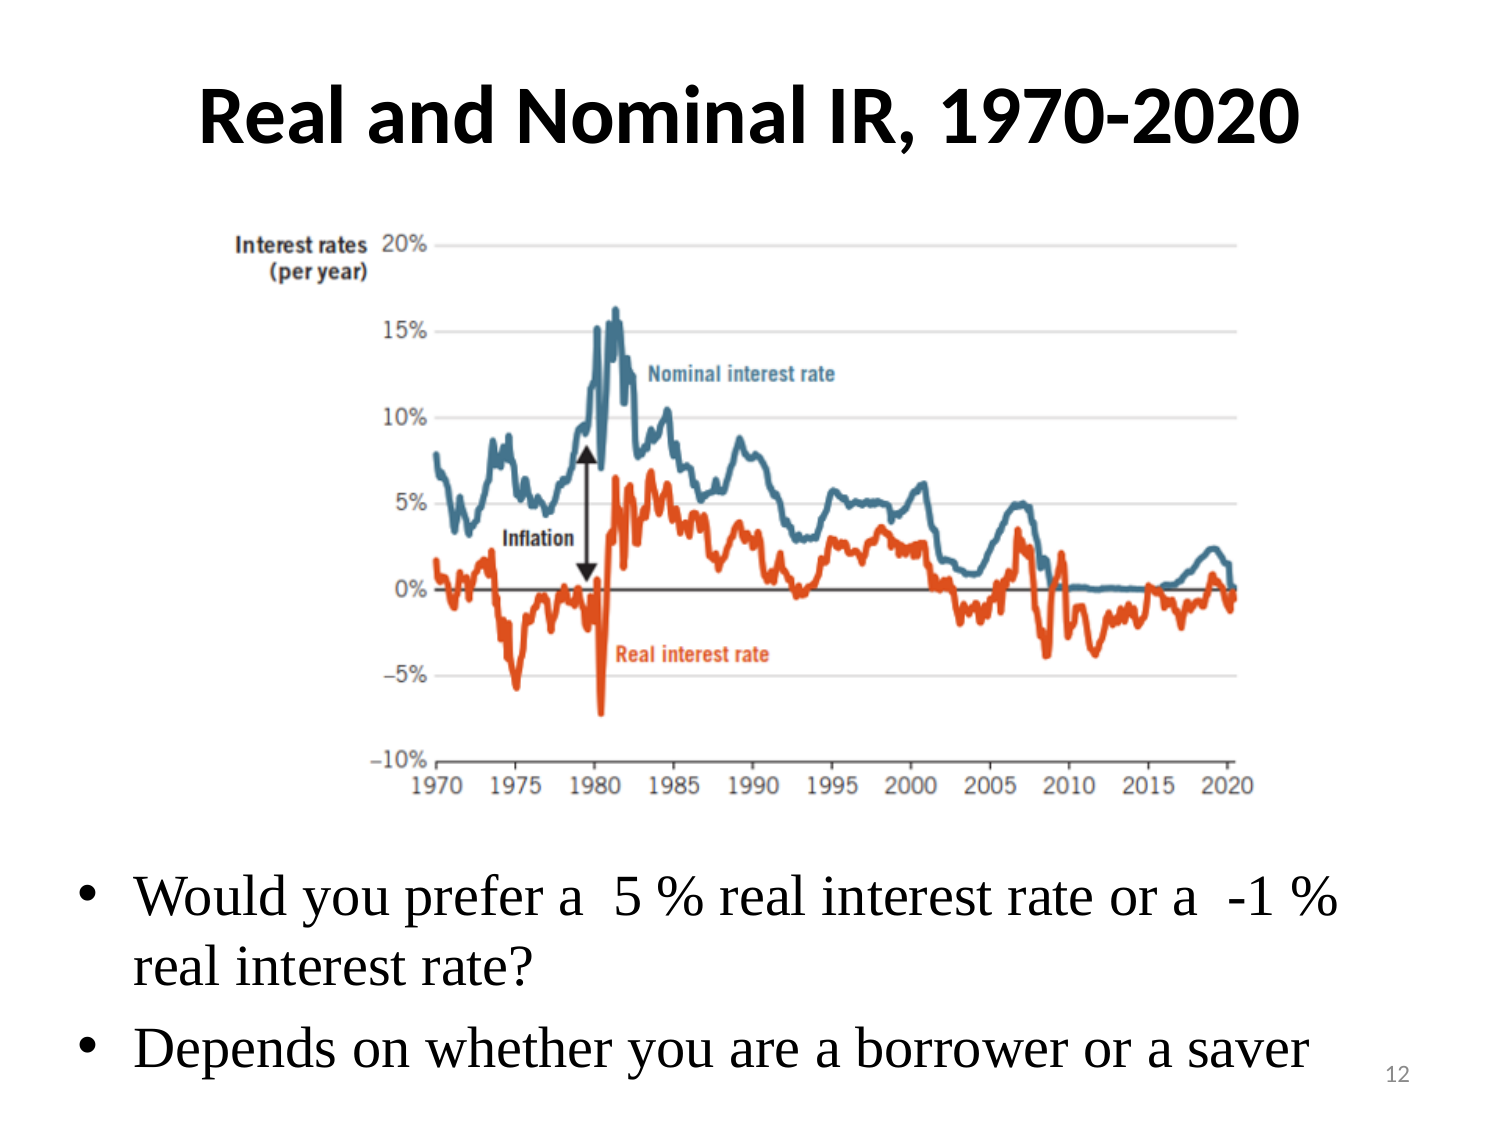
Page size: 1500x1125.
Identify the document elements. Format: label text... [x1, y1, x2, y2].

list Would you prefer a 5 % real interest rate or a -1 % real interest rate? Depends on whether you are a borrower or a saver [62, 849, 1438, 1103]
picture [223, 224, 1276, 826]
slide_number 12 [1074, 1042, 1425, 1103]
title Real and Nominal IR, 1970-2020 [75, 45, 1425, 175]
